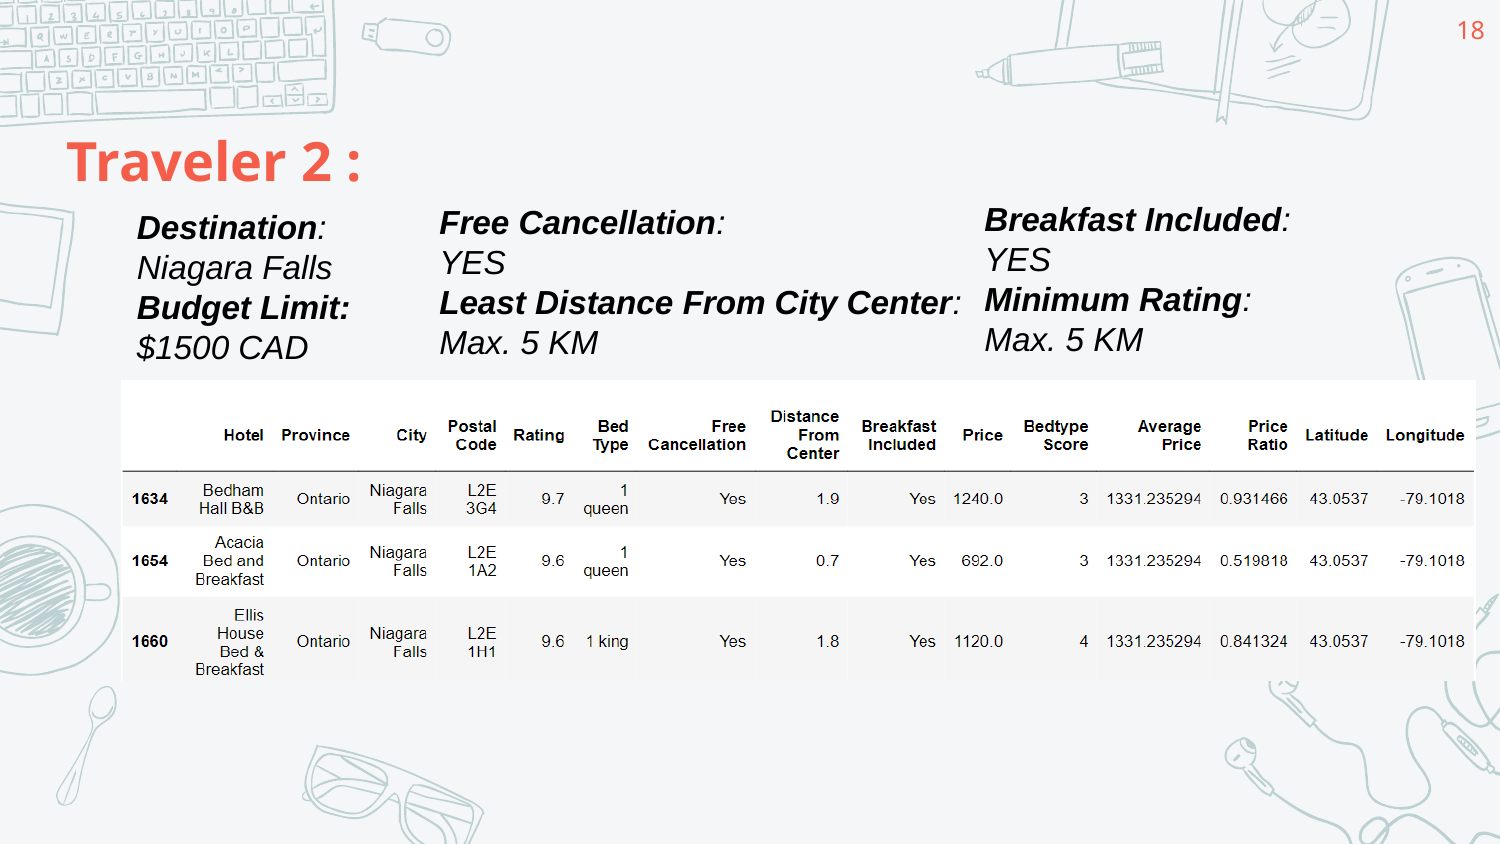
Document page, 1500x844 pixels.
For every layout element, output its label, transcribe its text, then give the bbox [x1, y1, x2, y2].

text_box Breakfast Included: YES Minimum Rating: Max. 5 KM [969, 190, 1500, 366]
slide_number 18 [1435, 0, 1500, 53]
text_box Free Cancellation: YES Least Distance From City Center: Max. 5 KM [424, 193, 1038, 369]
picture [121, 380, 1476, 681]
text_box Destination: Niagara Falls Budget Limit: $1500 CAD [121, 191, 969, 322]
title Traveler 2 : [0, 111, 779, 208]
